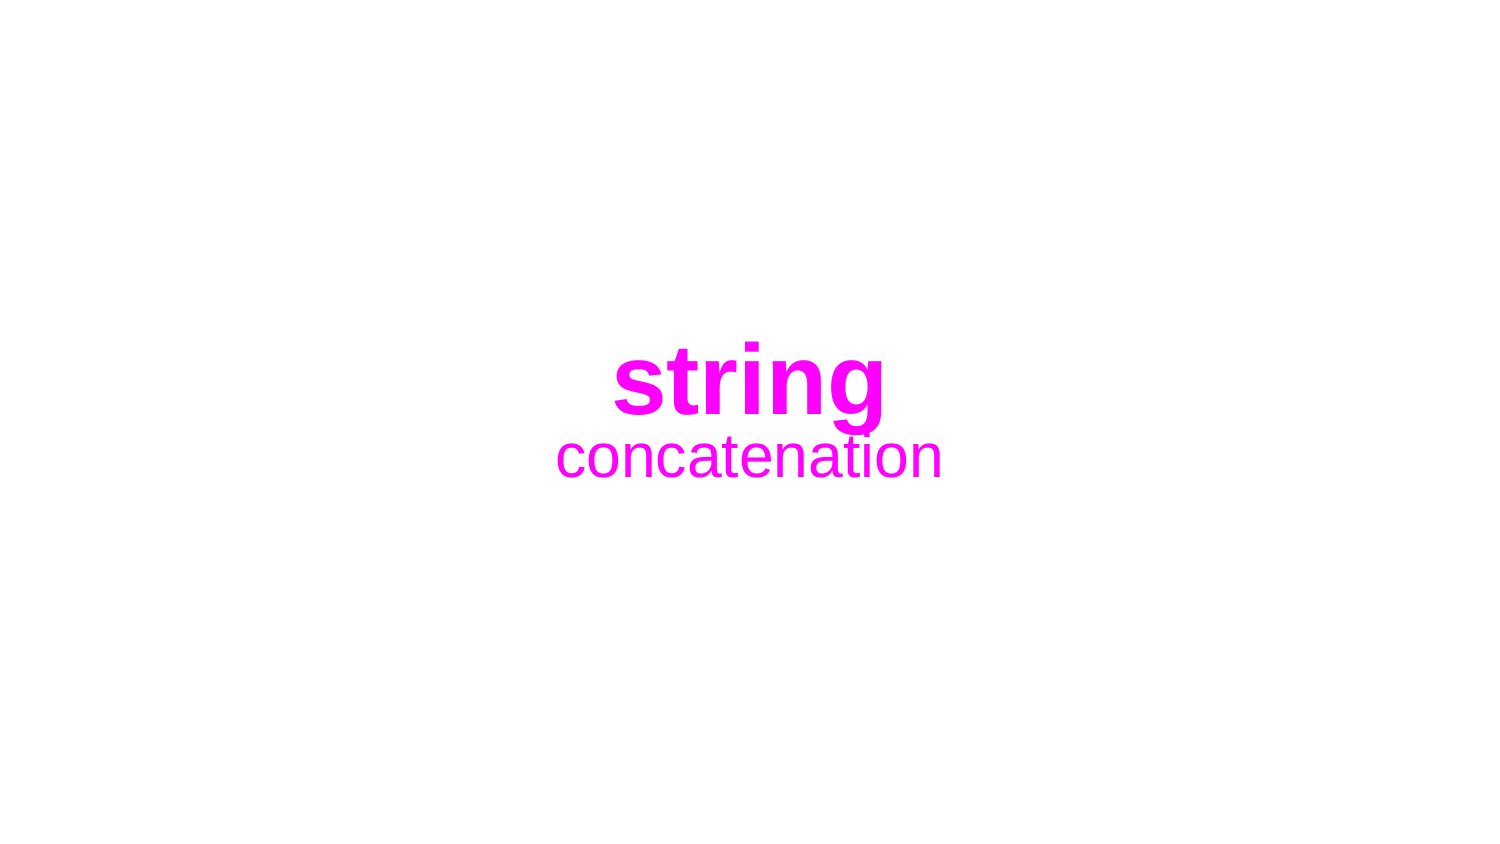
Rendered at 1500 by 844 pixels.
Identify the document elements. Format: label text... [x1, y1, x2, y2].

title string [112, 259, 1388, 400]
subtitle concatenation [112, 400, 1388, 632]
